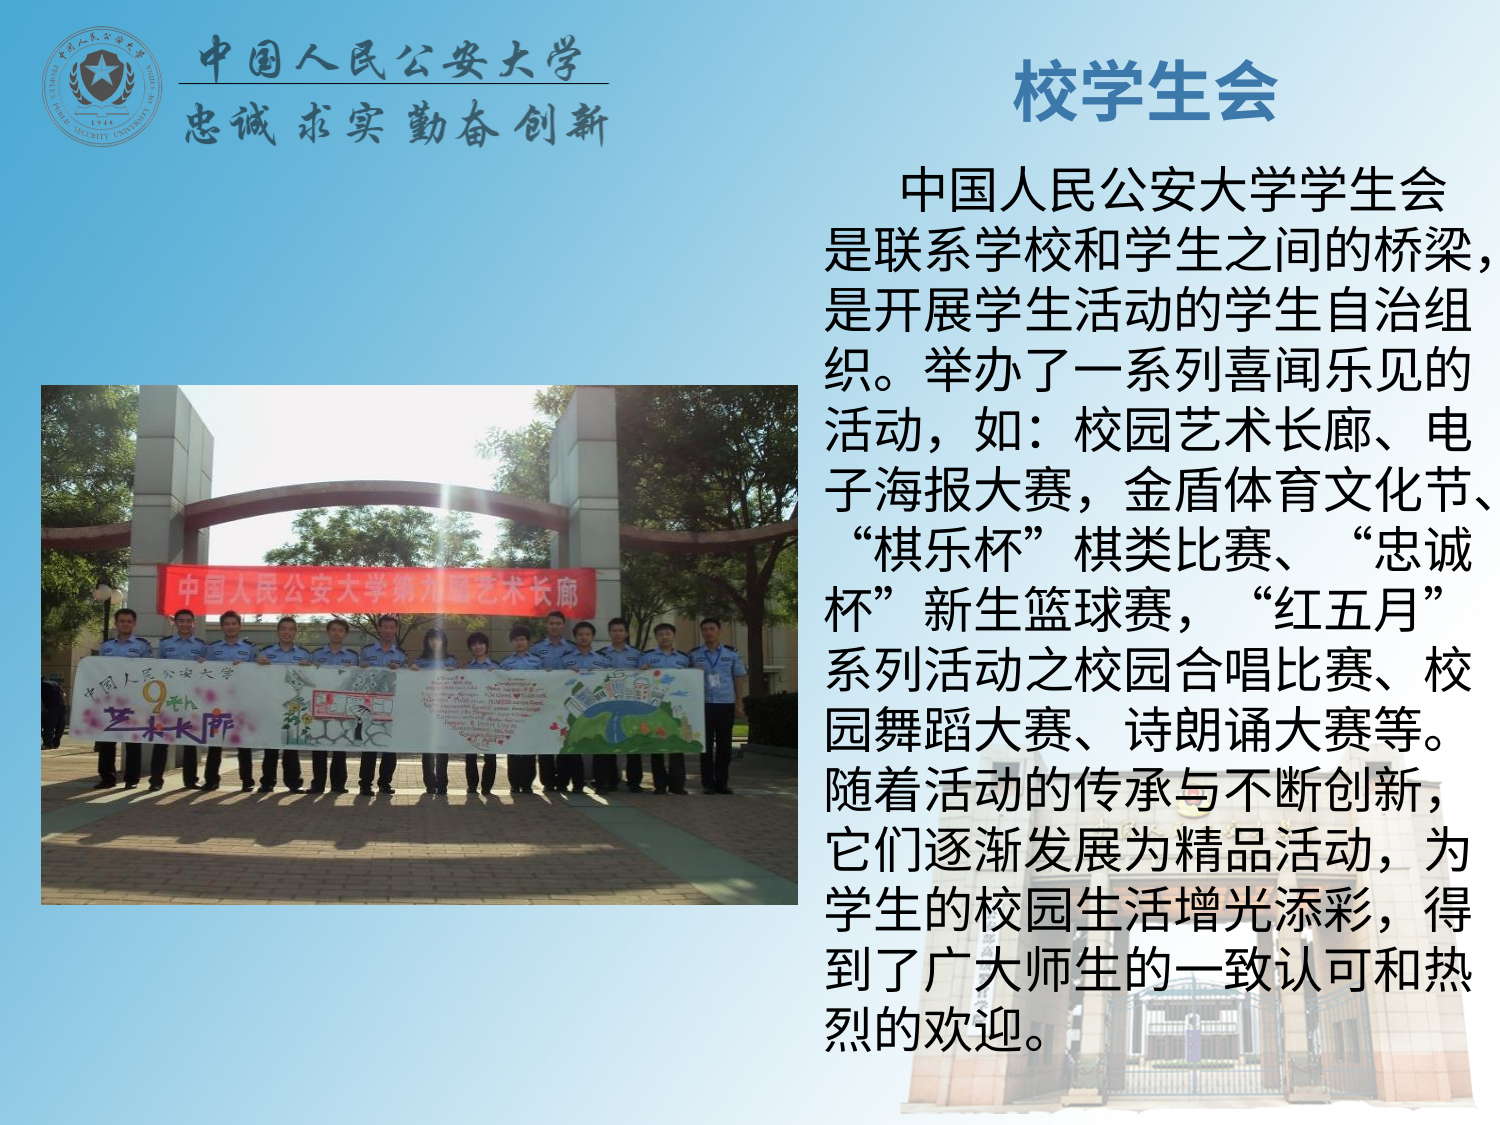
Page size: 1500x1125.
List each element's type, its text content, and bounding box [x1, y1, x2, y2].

text_box 校学生会 [998, 42, 1324, 138]
picture [0, 0, 1500, 1125]
text_box 中国人民公安大学学生会是联系学校和学生之间的桥梁，是开展学生活动的学生自治组织。举办了一系列喜闻乐见的活动，如：校园艺术长廊、电子海报大赛，金盾体育文化节、“棋乐杯”棋类比赛、“忠诚杯”新生篮球赛，“红五月”系列活动之校园合唱比赛、校园舞蹈大赛、诗朗诵大赛等。随着活动的传承与不断创新，它们逐渐发展为精品活动，为学生的校园生活增光添彩，得到了广大师生的一致认可和热烈的欢迎。 [809, 151, 1500, 1067]
